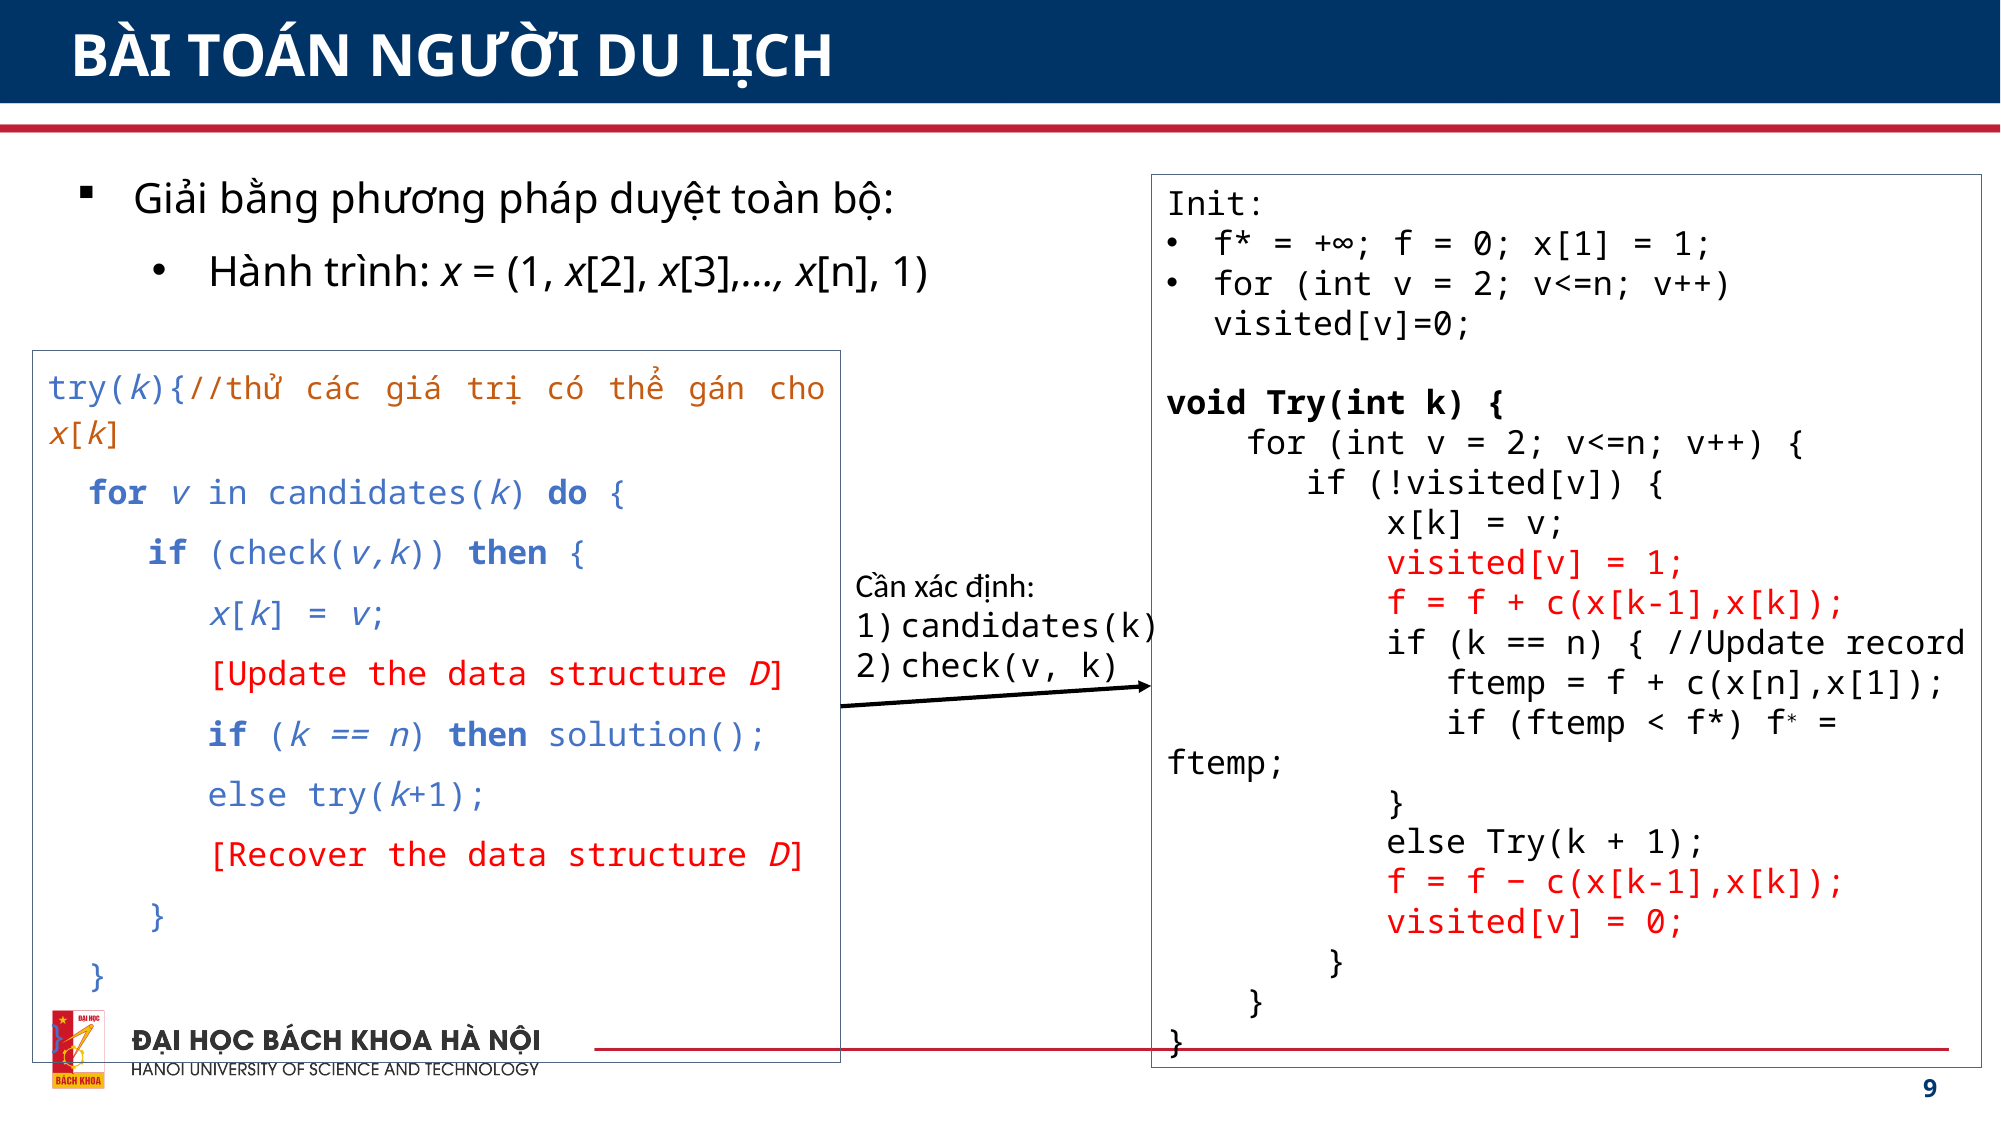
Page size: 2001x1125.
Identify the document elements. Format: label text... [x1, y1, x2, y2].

picture [0, 0, 2001, 1125]
text_box Init: f* = +∞; f = 0; x[1] = 1; for (int v = 2; v<=n; v++) visited[v]=0; void Try(int k) { for (int v = 2; v<=n; v++) { if (!visited[v]) { x[k] = v; visited[v] = 1; f = f + c(x[k-1],x[k]); if (k == n) { //Update record ftemp = f + c(x[n],x[1]); if (ftemp < f*) f∗ = ftemp; } else Try(k + 1); f = f − c(x[k-1],x[k]); visited[v] = 0; } } } [1151, 174, 1982, 1068]
picture [841, 692, 1010, 704]
text_box Giải bằng phương pháp duyệt toàn bộ: Hành trình: x = (1, x[2], x[3],..., x[n], 1) [62, 154, 1882, 303]
text_box Cần xác định: candidates(k) check(v, k) [840, 556, 1216, 692]
text_box try(k){//thử các giá trị có thể gán cho x[k] for v in candidates(k) do { if (check(v,k)) then { x[k] = v; [Update the data structure D] if (k == n) then solution(); else try(k+1); [Recover the data structure D] } } } [32, 350, 841, 1063]
slide_number 9 [1502, 1068, 1953, 1125]
title BÀI TOÁN NGƯỜI DU LỊCH [55, 18, 1945, 90]
